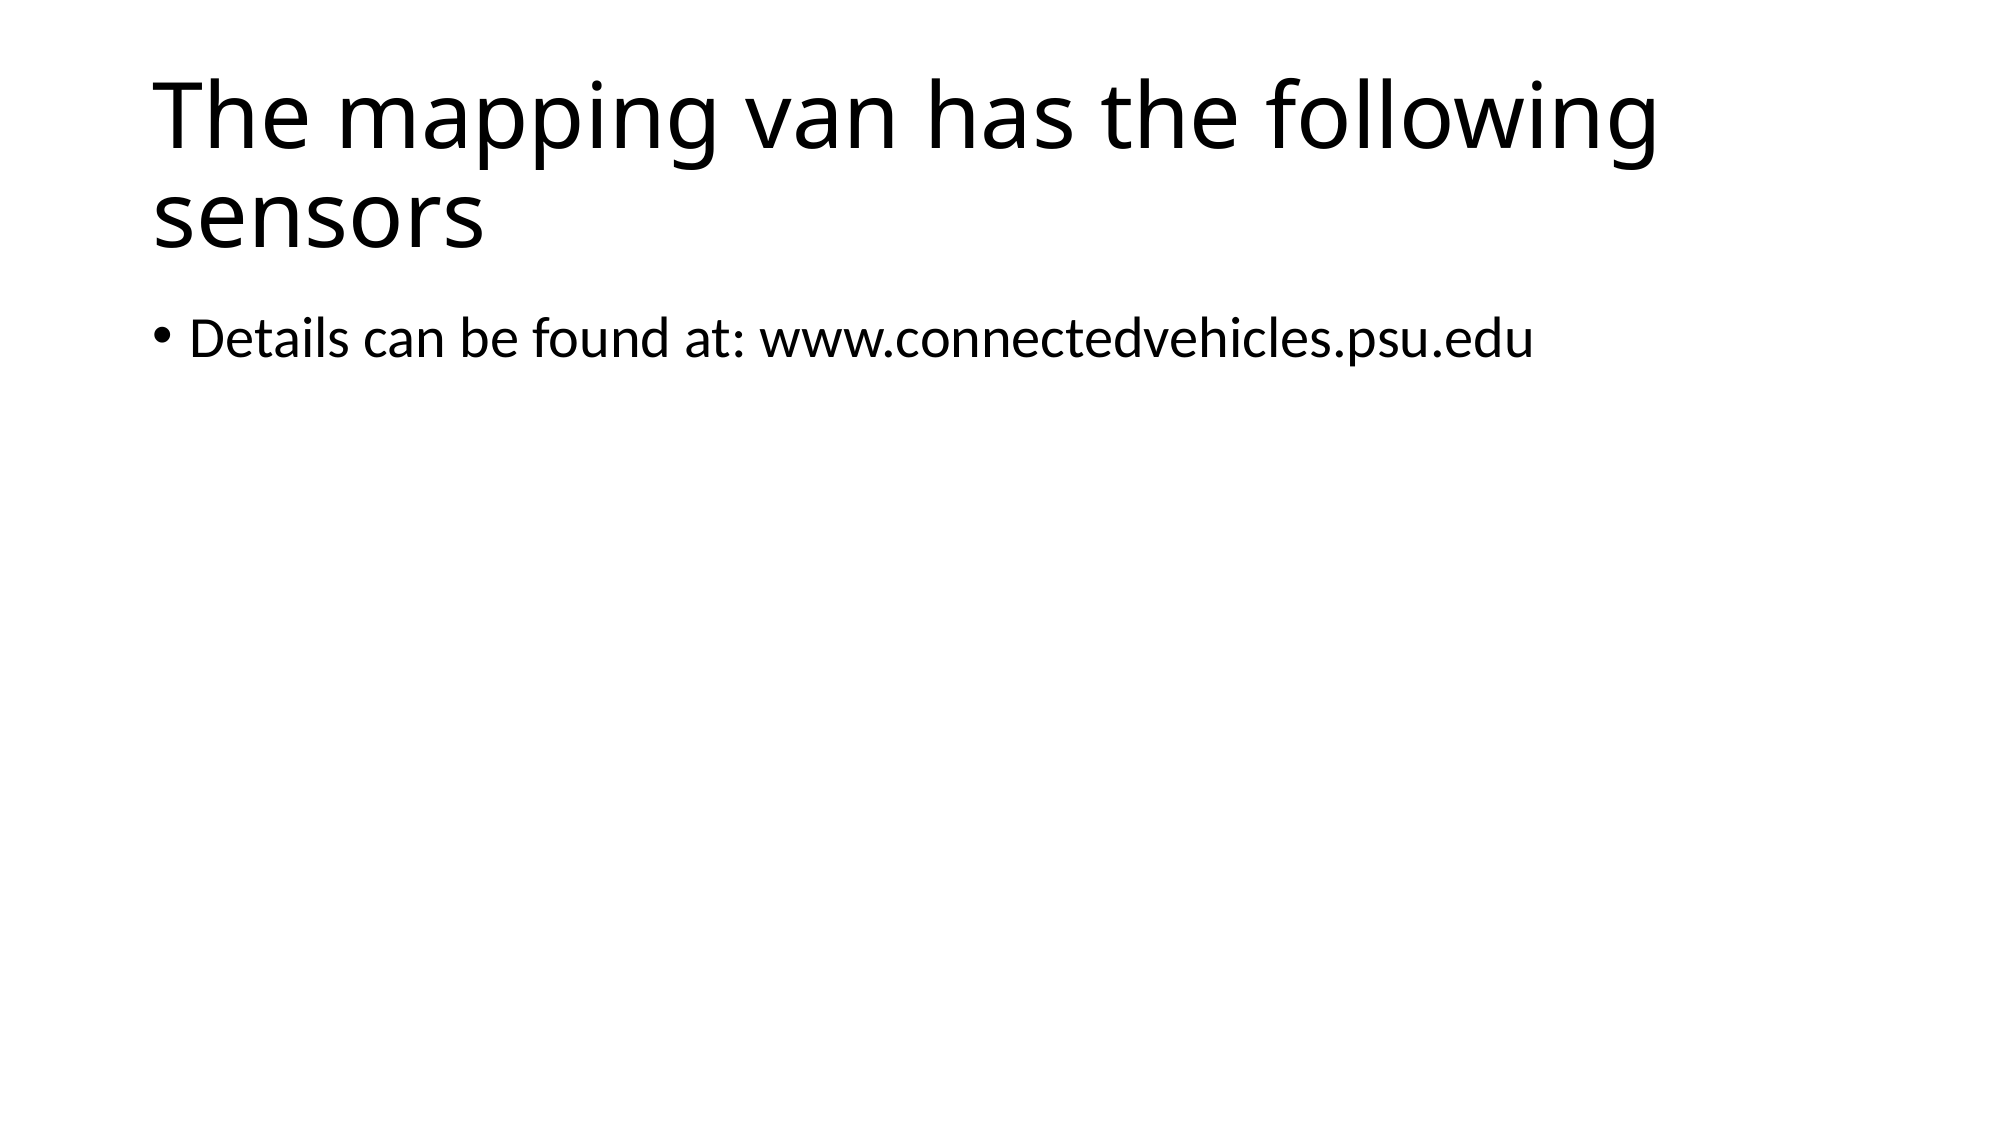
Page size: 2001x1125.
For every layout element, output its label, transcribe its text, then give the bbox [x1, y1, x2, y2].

list Details can be found at: www.connectedvehicles.psu.edu [137, 299, 1863, 1014]
title The mapping van has the following sensors [137, 59, 1863, 278]
